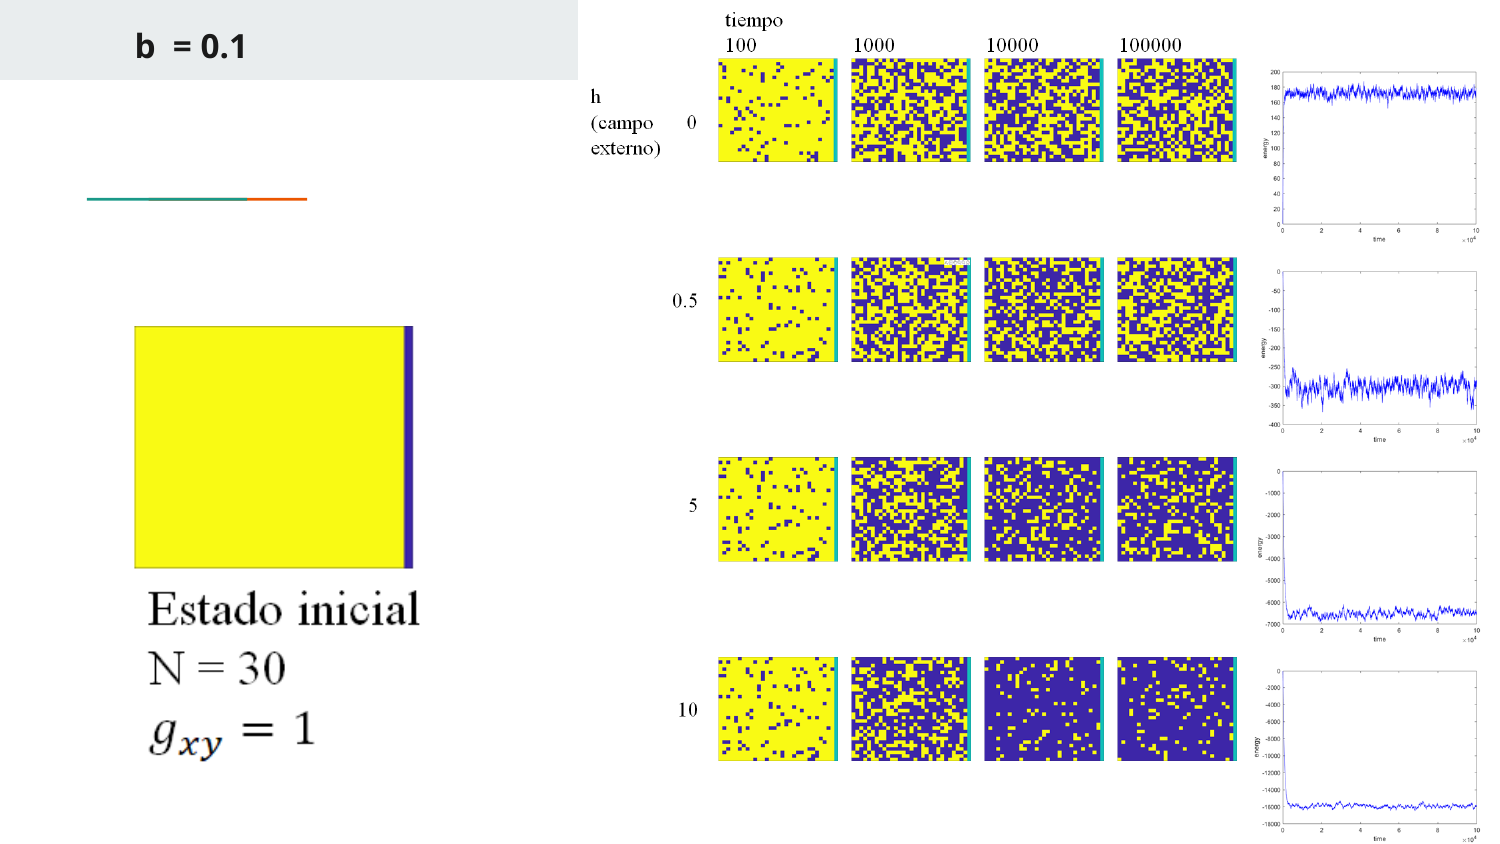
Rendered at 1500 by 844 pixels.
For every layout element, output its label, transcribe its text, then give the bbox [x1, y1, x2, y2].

text_box b = 0.1 [119, 10, 573, 80]
picture [119, 326, 491, 775]
picture [578, 0, 1500, 844]
